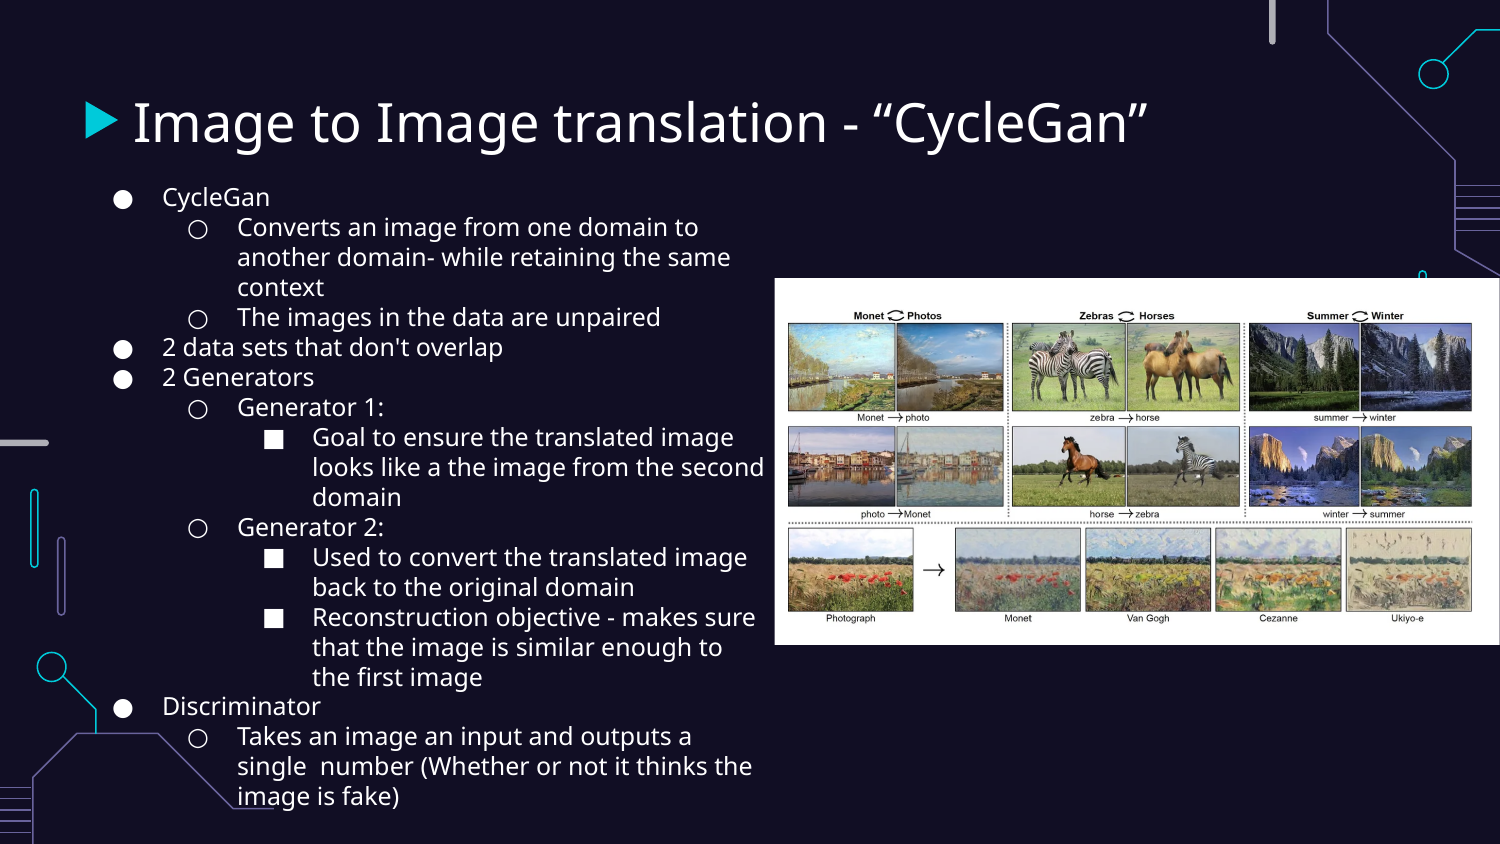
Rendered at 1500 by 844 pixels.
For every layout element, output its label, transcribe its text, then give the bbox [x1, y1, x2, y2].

title Image to Image translation - “CycleGan” [118, 72, 1382, 167]
list CycleGan Converts an image from one domain to another domain- while retaining the same context The images in the data are unpaired 2 data sets that don't overlap 2 Generators Generator 1: Goal to ensure the translated image looks like a the image from the second domain Generator 2: Used to convert the translated image back to the original domain Reconstruction objective - makes sure that the image is similar enough to the first image Discriminator Takes an image an input and outputs a single number (Whether or not it thinks the image is fake) [72, 166, 782, 827]
picture [774, 278, 1500, 646]
